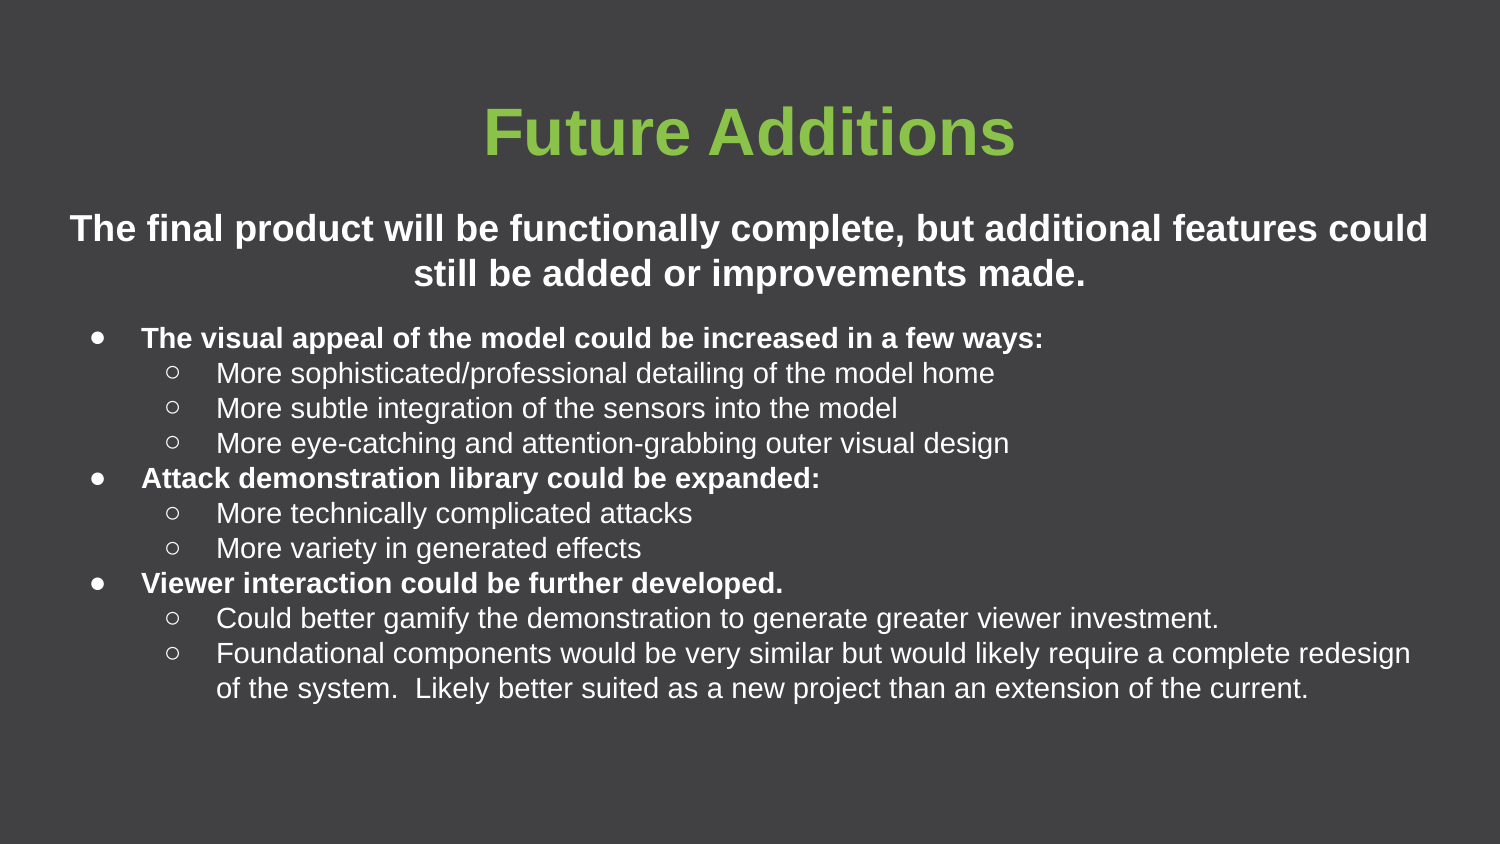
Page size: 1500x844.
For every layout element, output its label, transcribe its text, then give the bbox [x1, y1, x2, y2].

list The final product will be functionally complete, but additional features could still be added or improvements made. The visual appeal of the model could be increased in a few ways: More sophisticated/professional detailing of the model home More subtle integration of the sensors into the model More eye-catching and attention-grabbing outer visual design Attack demonstration library could be expanded: More technically complicated attacks More variety in generated effects Viewer interaction could be further developed. Could better gamify the demonstration to generate greater viewer investment. Foundational components would be very similar but would likely require a complete redesign of the system. Likely better suited as a new project than an extension of the current. [51, 189, 1449, 811]
title Future Additions [51, 72, 1449, 167]
